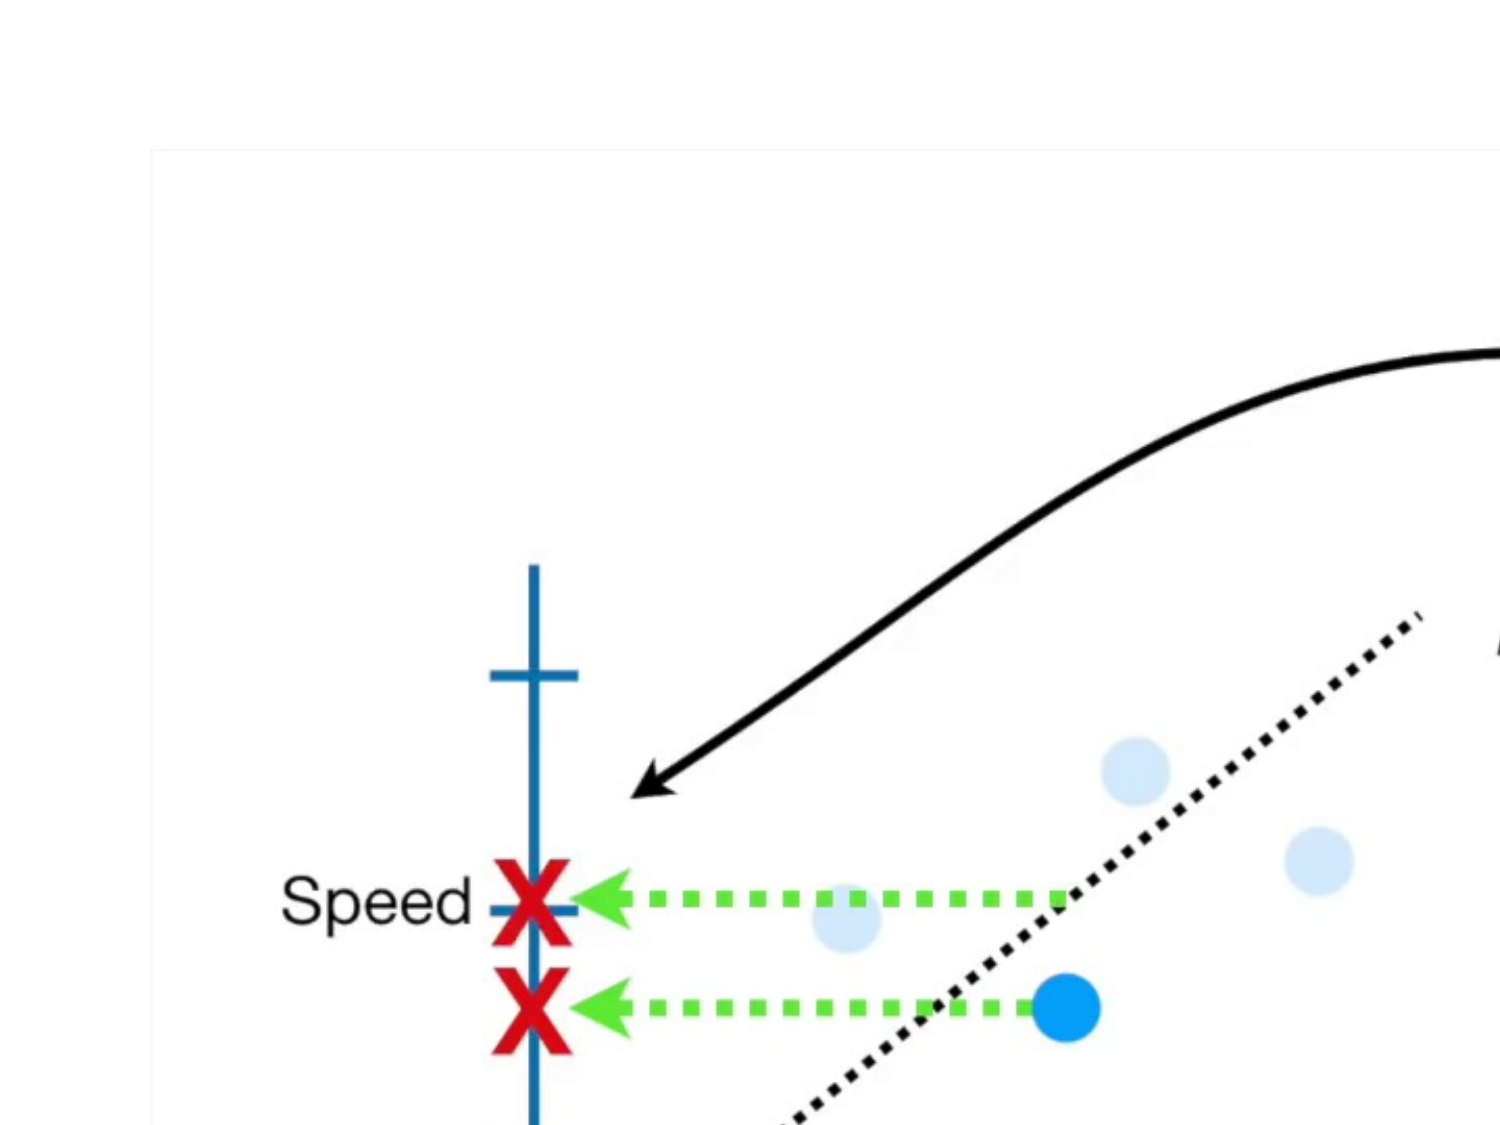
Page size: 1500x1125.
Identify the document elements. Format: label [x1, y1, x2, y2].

picture [149, 149, 1500, 1125]
